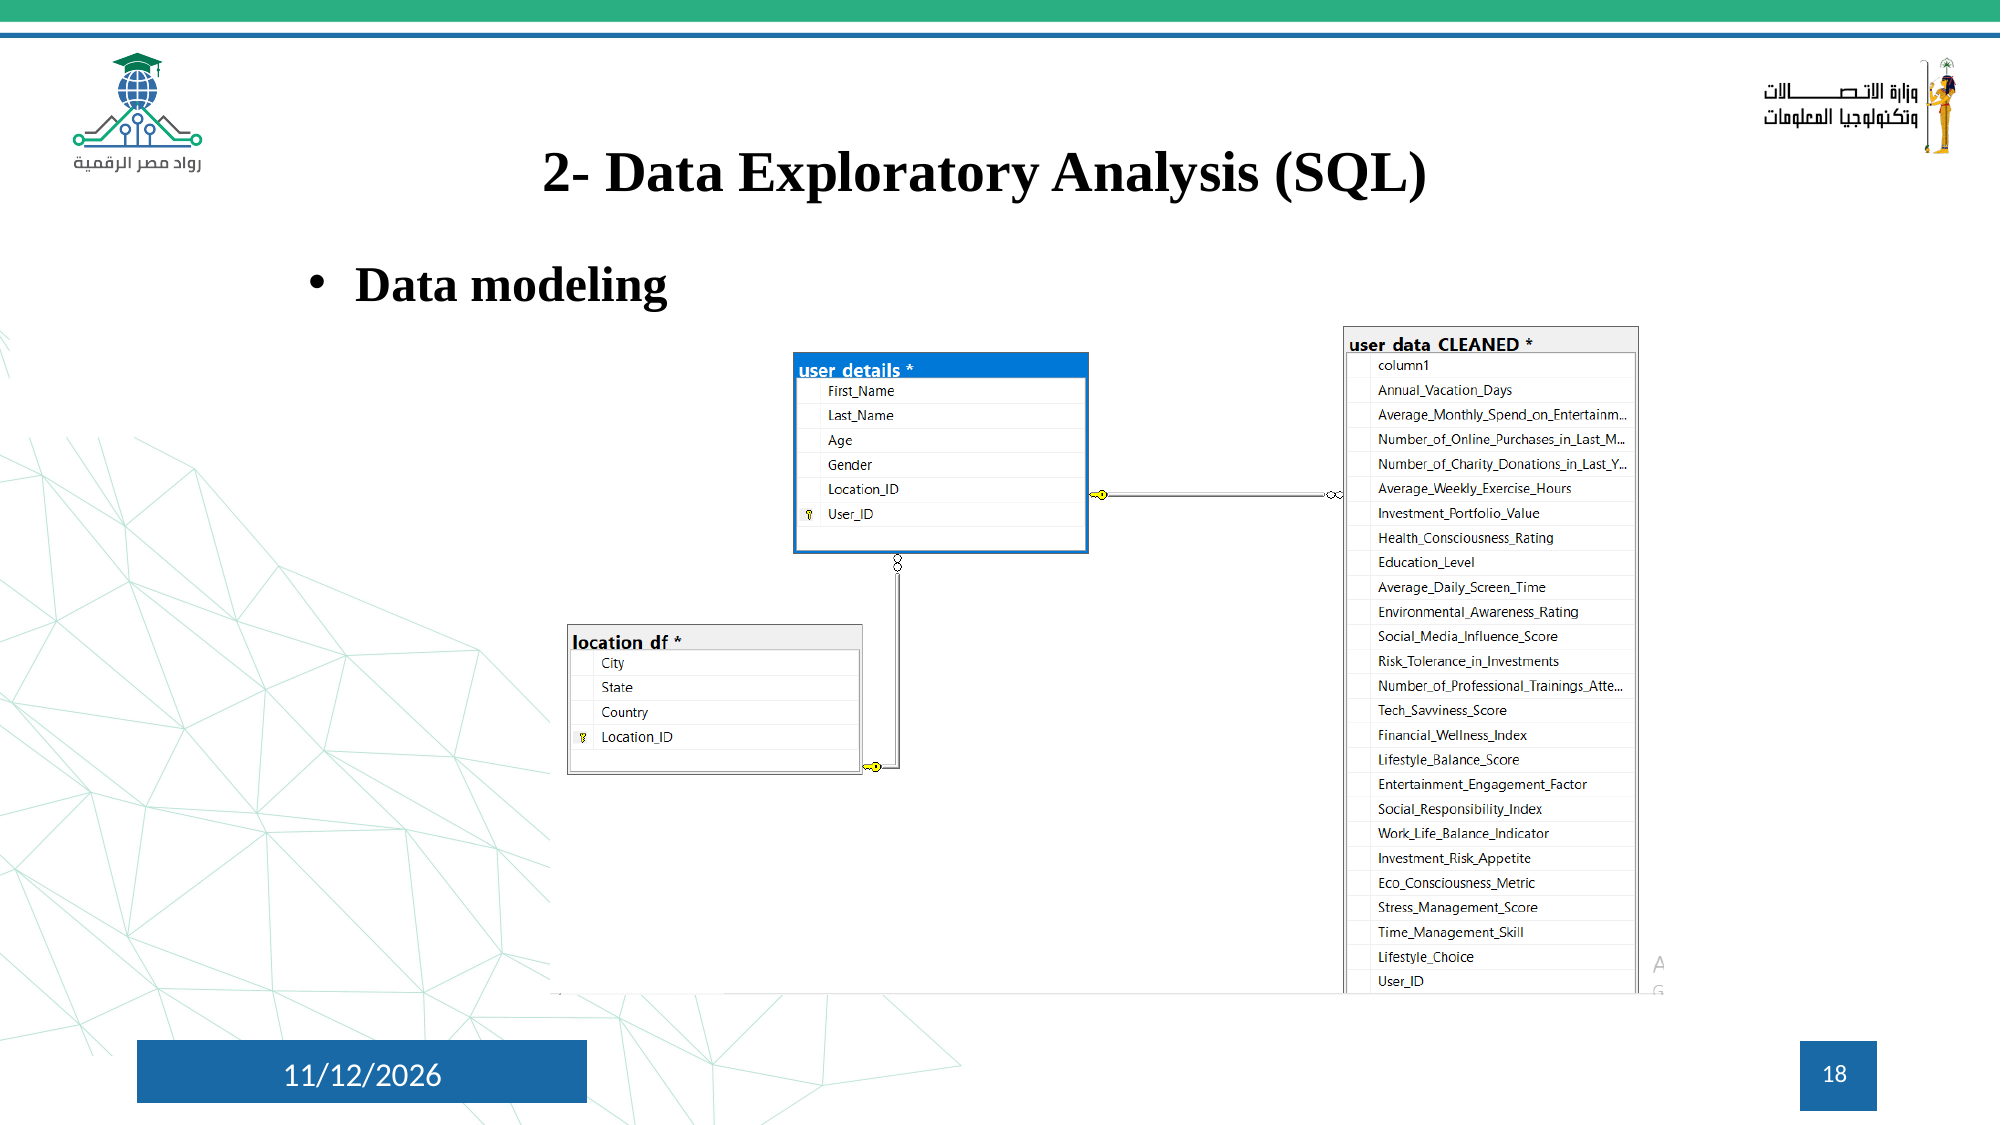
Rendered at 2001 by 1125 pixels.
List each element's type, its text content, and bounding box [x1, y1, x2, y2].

footer [636, 1042, 1338, 1103]
text_box Data modeling [293, 243, 683, 319]
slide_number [137, 1042, 588, 1103]
picture [0, 0, 2000, 1125]
text_box 2- Data Exploratory Analysis (SQL) [525, 112, 1447, 276]
slide_number 18 [1412, 1042, 1863, 1103]
